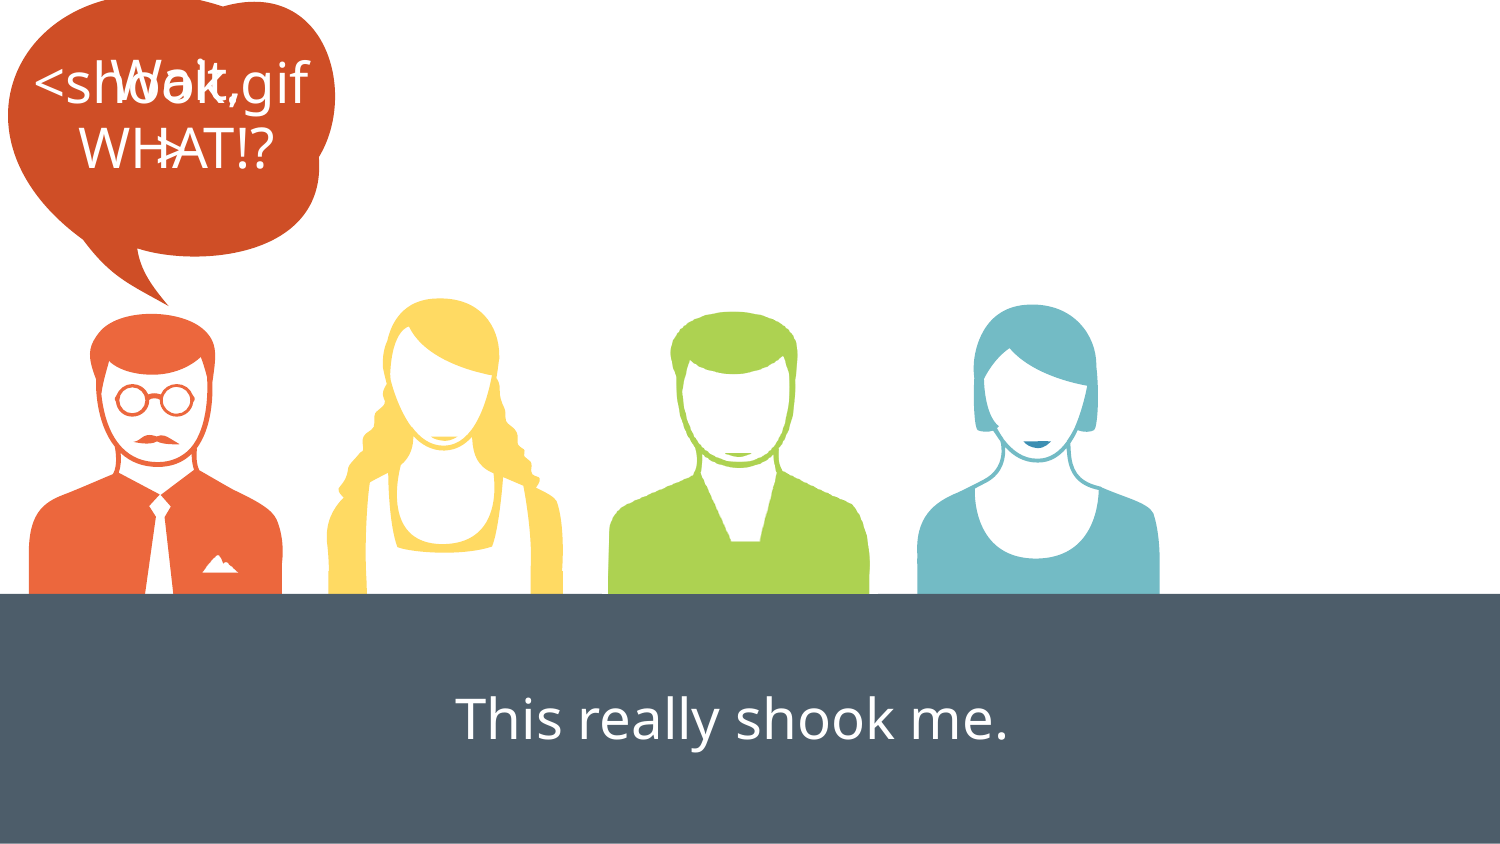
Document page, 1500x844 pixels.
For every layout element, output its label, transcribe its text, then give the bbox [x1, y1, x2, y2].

text_box [37, 0, 323, 39]
picture [197, 549, 241, 577]
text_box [914, 302, 1161, 626]
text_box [325, 296, 566, 626]
text_box [30, 190, 319, 306]
text_box This really shook me. [0, 675, 1490, 758]
picture [602, 307, 878, 594]
text_box Wait, WHAT!? [32, 37, 321, 187]
text_box <shook.gif> [3, 39, 339, 190]
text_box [27, 307, 284, 626]
text_box [0, 592, 1500, 844]
